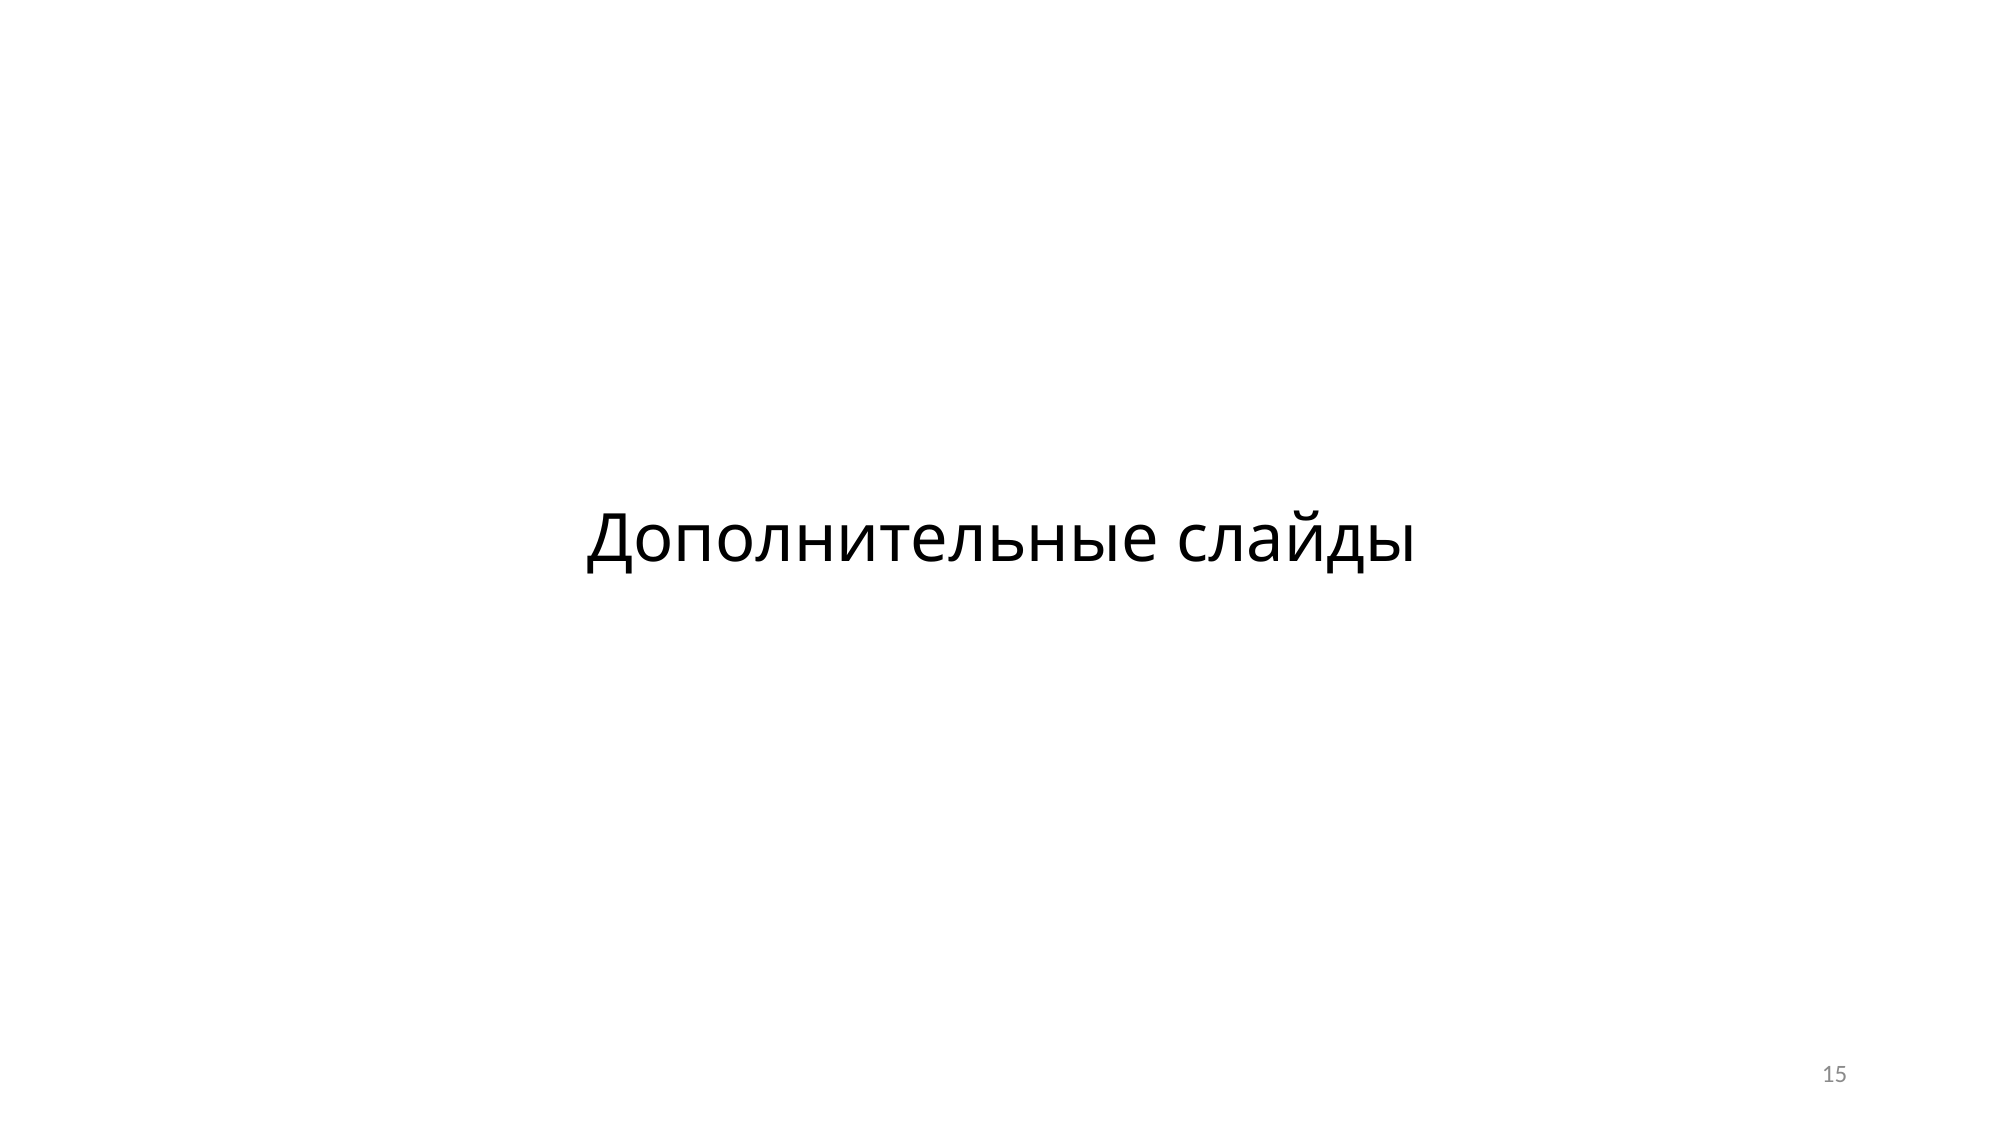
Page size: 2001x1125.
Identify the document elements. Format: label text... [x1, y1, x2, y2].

text_box Дополнительные слайды [252, 496, 1753, 674]
slide_number 15 [1412, 1042, 1863, 1103]
